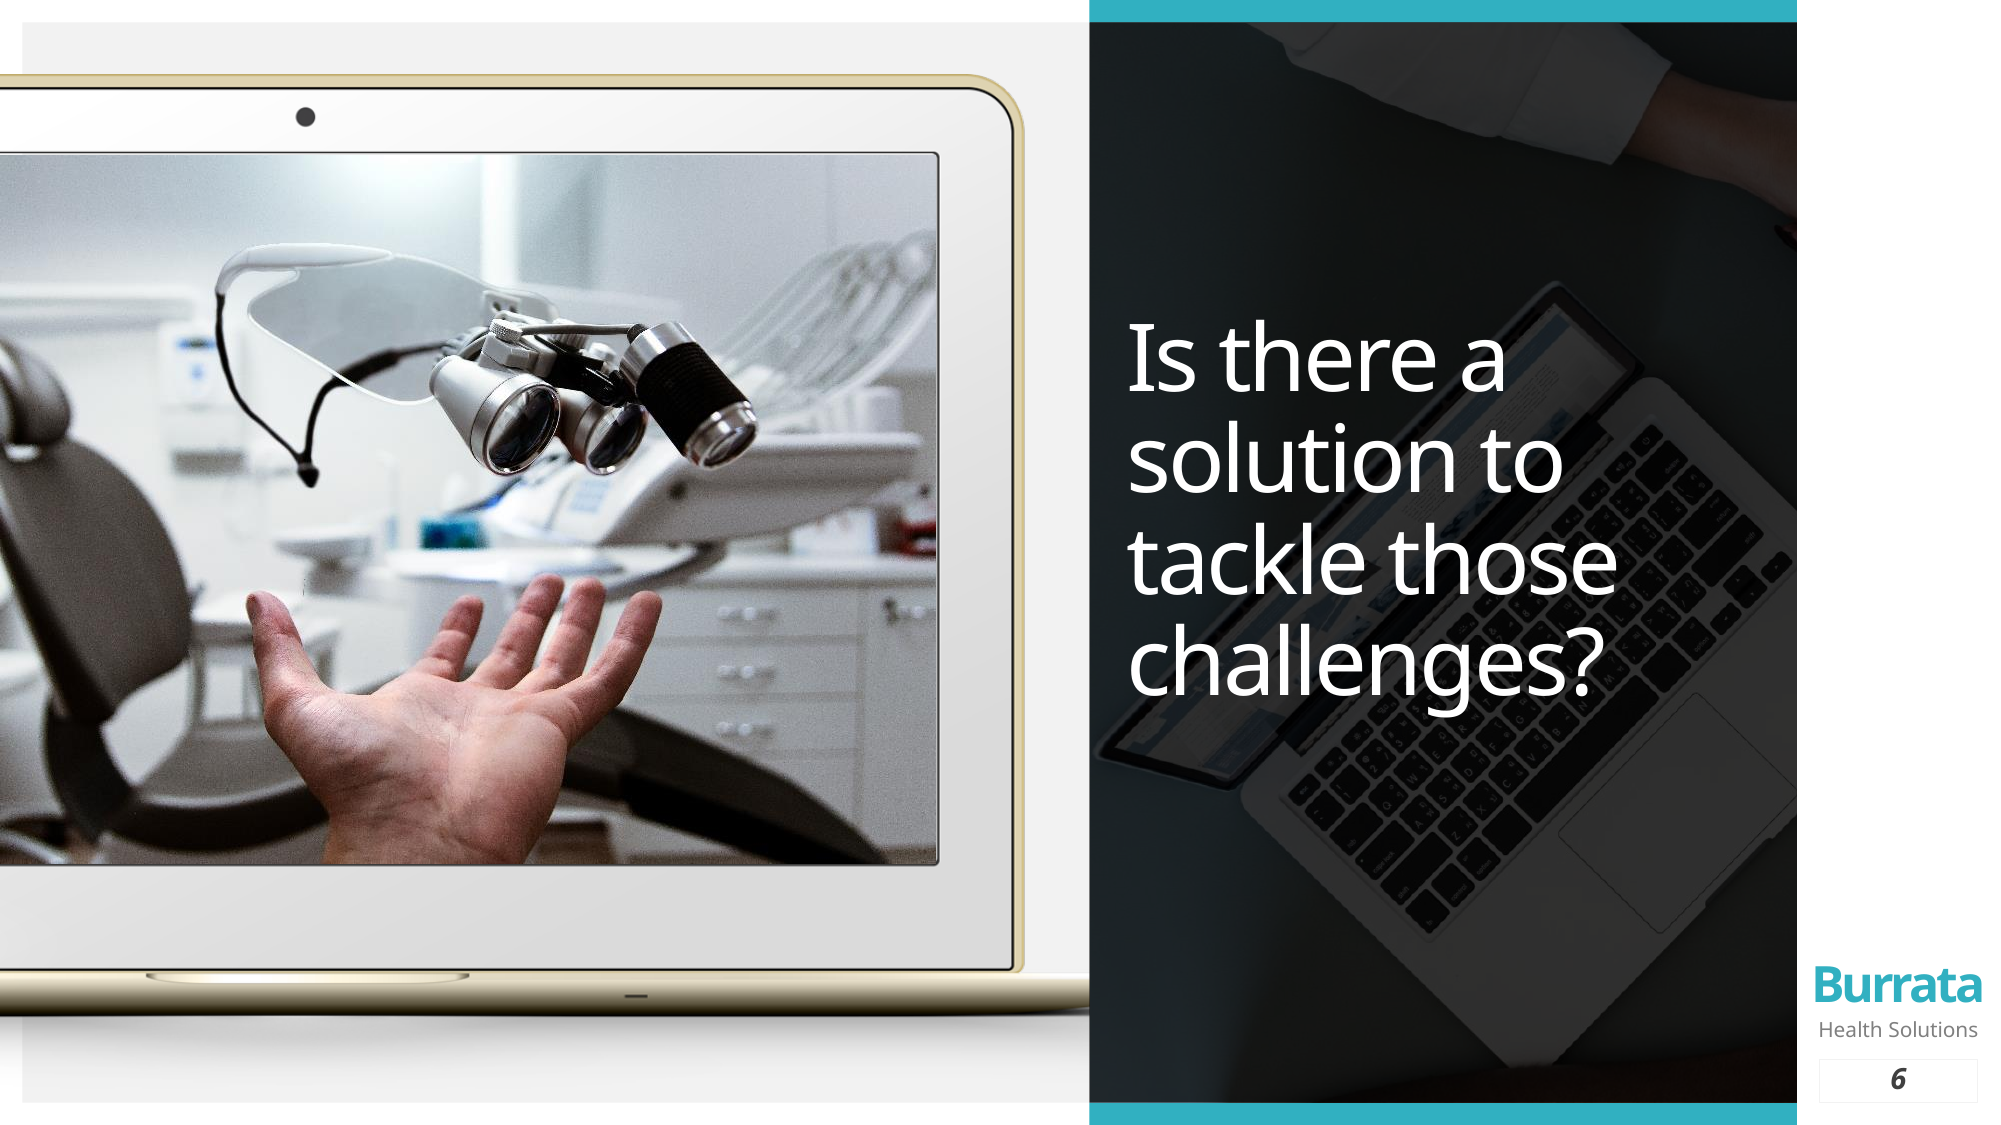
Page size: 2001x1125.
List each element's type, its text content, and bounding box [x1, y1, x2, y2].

slide_number 6 [1819, 1059, 1978, 1103]
picture [0, 22, 1797, 1103]
